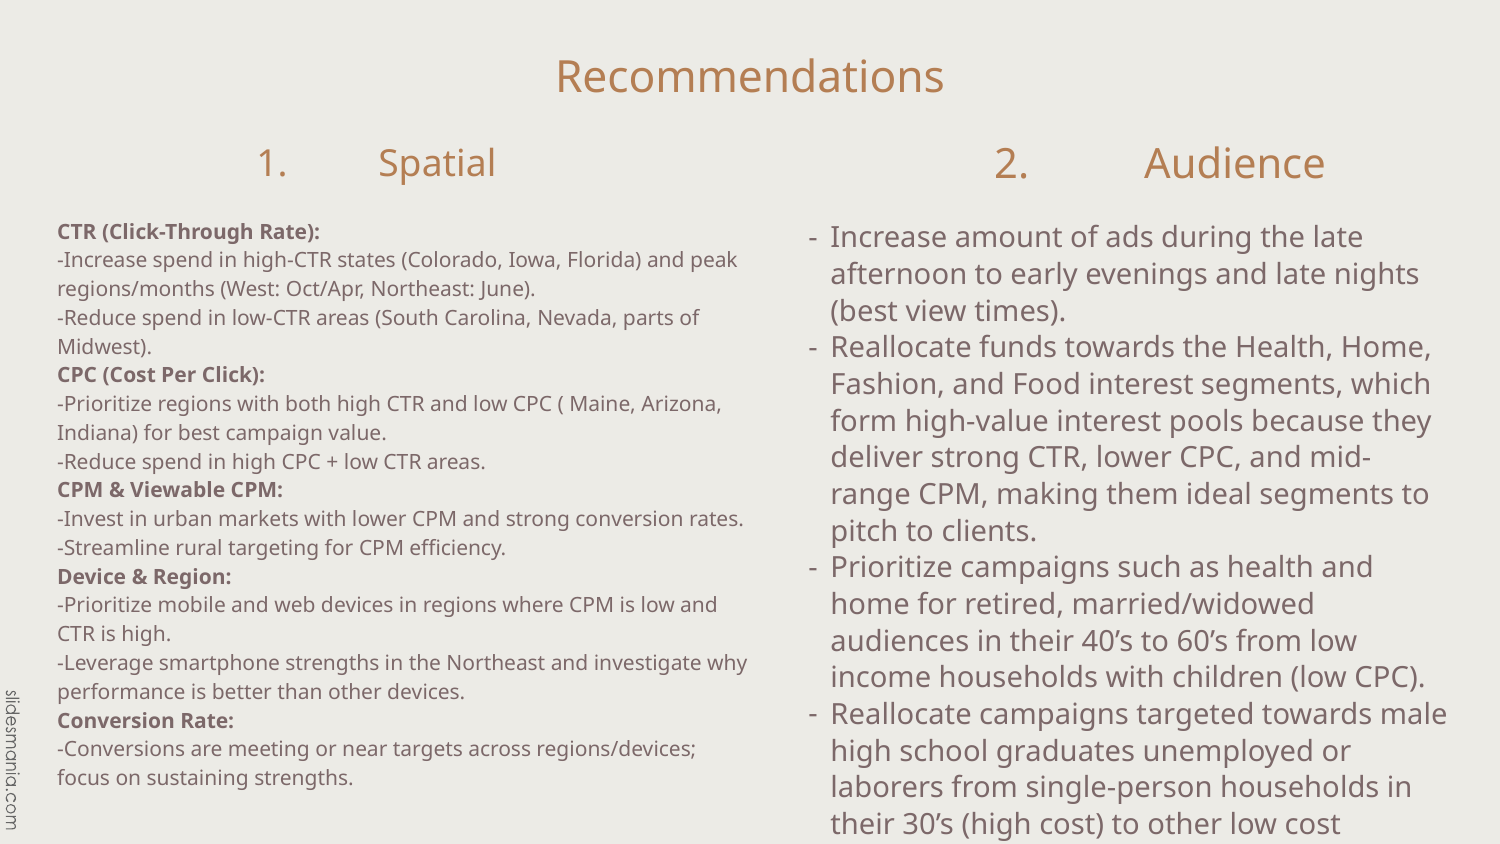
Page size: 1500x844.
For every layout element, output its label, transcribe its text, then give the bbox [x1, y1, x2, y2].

title Recommendations [154, 30, 1346, 122]
text_box 2. Audience Increase amount of ads during the late afternoon to early evenings and late nights (best view times). Reallocate funds towards the Health, Home, Fashion, and Food interest segments, which form high-value interest pools because they deliver strong CTR, lower CPC, and mid-range CPM, making them ideal segments to pitch to clients. Prioritize campaigns such as health and home for retired, married/widowed audiences in their 40’s to 60’s from low income households with children (low CPC). Reallocate campaigns targeted towards male high school graduates unemployed or laborers from single-person households in their 30’s (high cost) to other low cost campaigns and high engagement audiences. [779, 121, 1466, 821]
title Spatial CTR (Click-Through Rate): -Increase spend in high-CTR states (Colorado, Iowa, Florida) and peak regions/months (West: Oct/Apr, Northeast: June). -Reduce spend in low-CTR areas (South Carolina, Nevada, parts of Midwest). CPC (Cost Per Click): -Prioritize regions with both high CTR and low CPC ( Maine, Arizona, Indiana) for best campaign value. -Reduce spend in high CPC + low CTR areas. CPM & Viewable CPM: -Invest in urban markets with lower CPM and strong conversion rates. -Streamline rural targeting for CPM efficiency. Device & Region: -Prioritize mobile and web devices in regions where CPM is low and CTR is high. -Leverage smartphone strengths in the Northeast and investigate why performance is better than other devices. Conversion Rate: -Conversions are meeting or near targets across regions/devices; focus on sustaining strengths. [41, 121, 769, 835]
